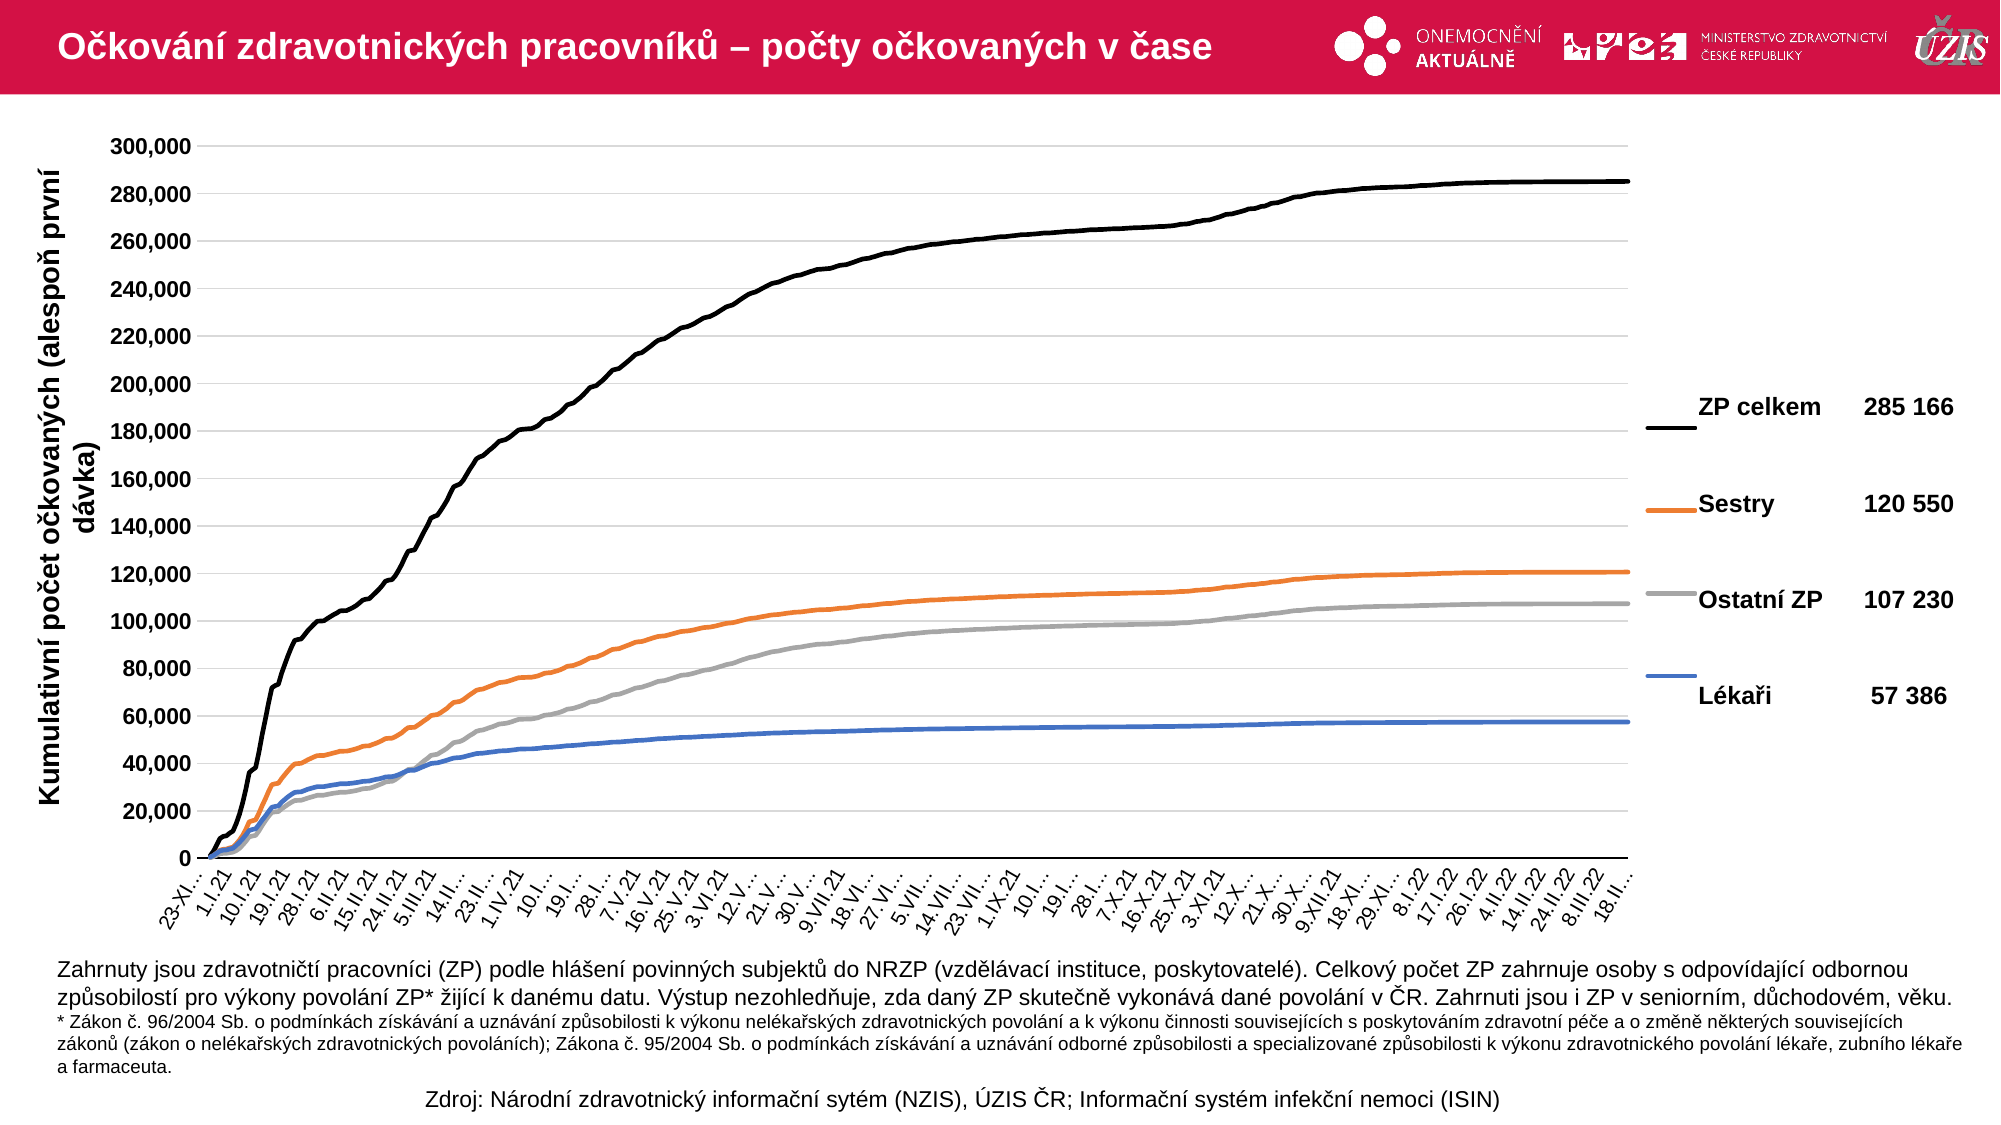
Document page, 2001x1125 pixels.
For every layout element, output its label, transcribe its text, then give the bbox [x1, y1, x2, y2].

text_box Zdroj: Národní zdravotnický informační sytém (NZIS), ÚZIS ČR; Informační systém infekční nemoci (ISIN) [287, 1085, 1646, 1120]
text_box Zahrnuty jsou zdravotničtí pracovníci (ZP) podle hlášení povinných subjektů do NRZP (vzdělávací instituce, poskytovatelé). Celkový počet ZP zahrnuje osoby s odpovídající odbornou způsobilostí pro výkony povolání ZP* žijící k danému datu. Výstup nezohledňuje, zda daný ZP skutečně vykonává dané povolání v ČR. Zahrnuti jsou i ZP v seniorním, důchodovém, věku. * Zákon č. 96/2004 Sb. o podmínkách získávání a uznávání způsobilosti k výkonu nelékařských zdravotnických povolání a k výkonu činnosti souvisejících s poskytováním zdravotní péče a o změně některých souvisejících zákonů (zákon o nelékařských zdravotnických povoláních); Zákona č. 95/2004 Sb. o podmínkách získávání a uznávání odborné způsobilosti a specializované způsobilosti k výkonu zdravotnického povolání lékaře, zubního lékaře a farmaceuta. [42, 947, 1978, 1085]
picture [1334, 16, 1542, 76]
title Očkování zdravotnických pracovníků – počty očkovaných v čase [42, 0, 1262, 95]
picture [1915, 15, 1989, 66]
text_box Kumulativní počet očkovaných (alespoň první dávka) [22, 103, 108, 872]
chart [92, 124, 1959, 943]
picture [1563, 31, 1888, 60]
